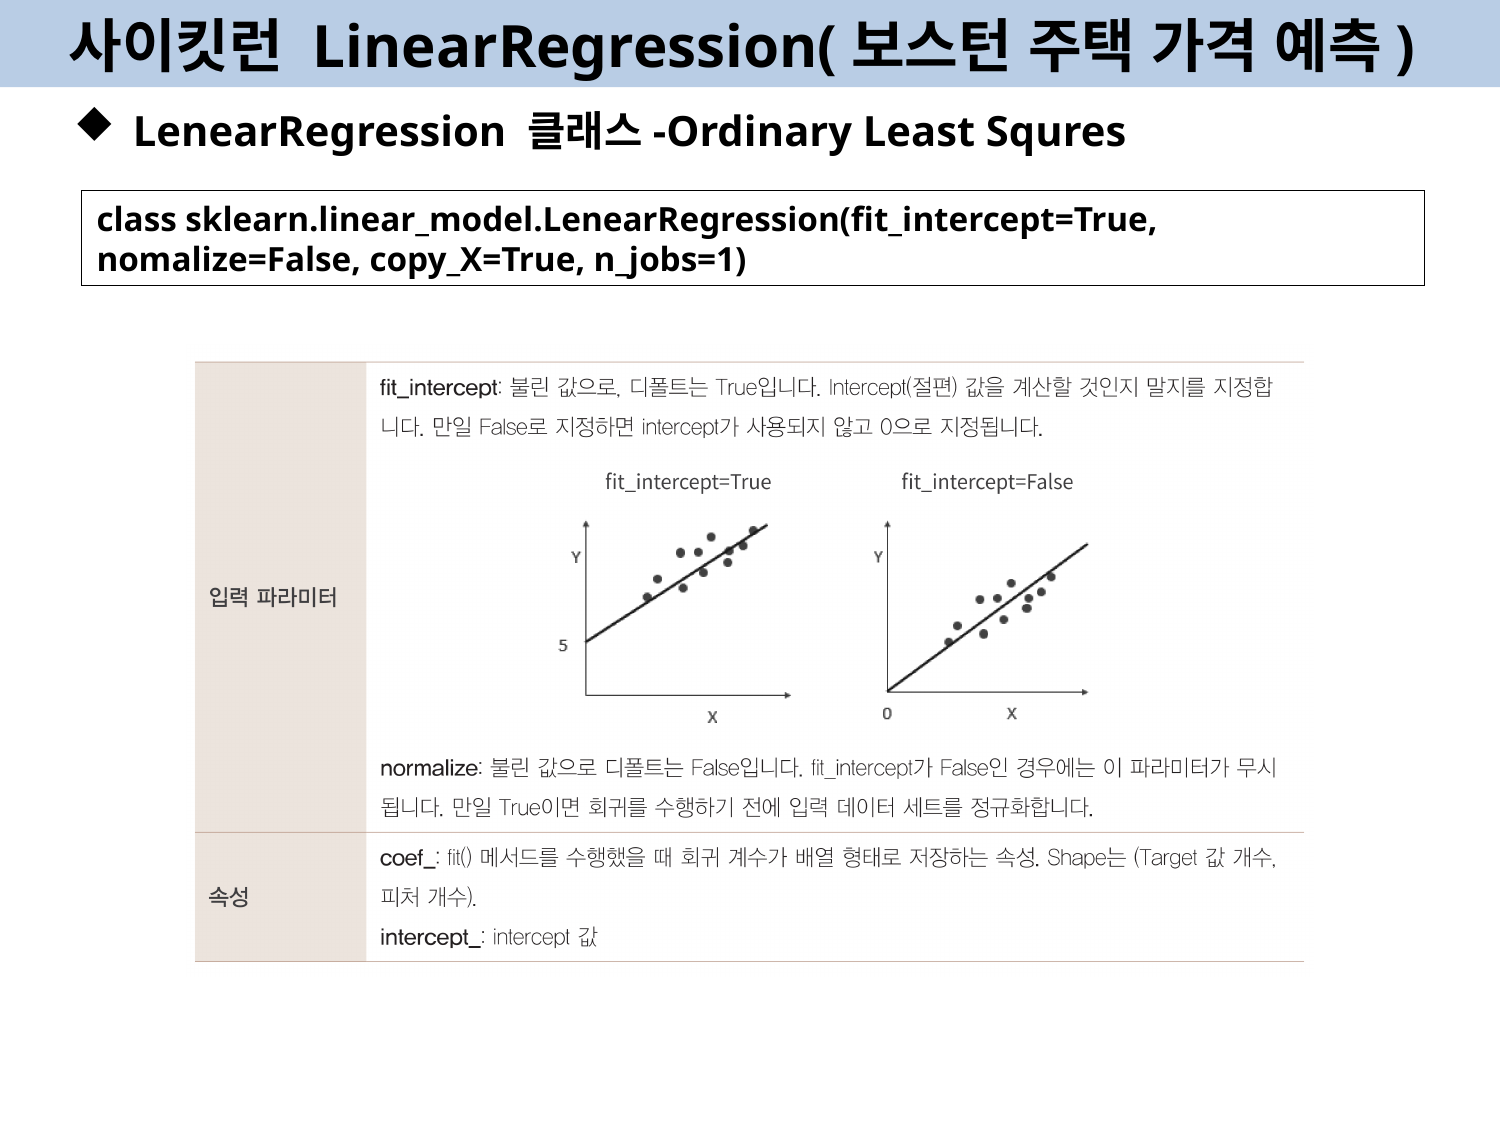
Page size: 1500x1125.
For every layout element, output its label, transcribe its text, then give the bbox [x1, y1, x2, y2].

text_box LenearRegression 클래스-Ordinary Least Squres [59, 97, 1308, 163]
picture [186, 343, 1314, 977]
text_box class sklearn.linear_model.LenearRegression(fit_intercept=True, nomalize=False, copy_X=True, n_jobs=1) [81, 190, 1425, 286]
text_box 사이킷런 LinearRegression(보스턴 주택 가격 예측) [53, 1, 1431, 87]
